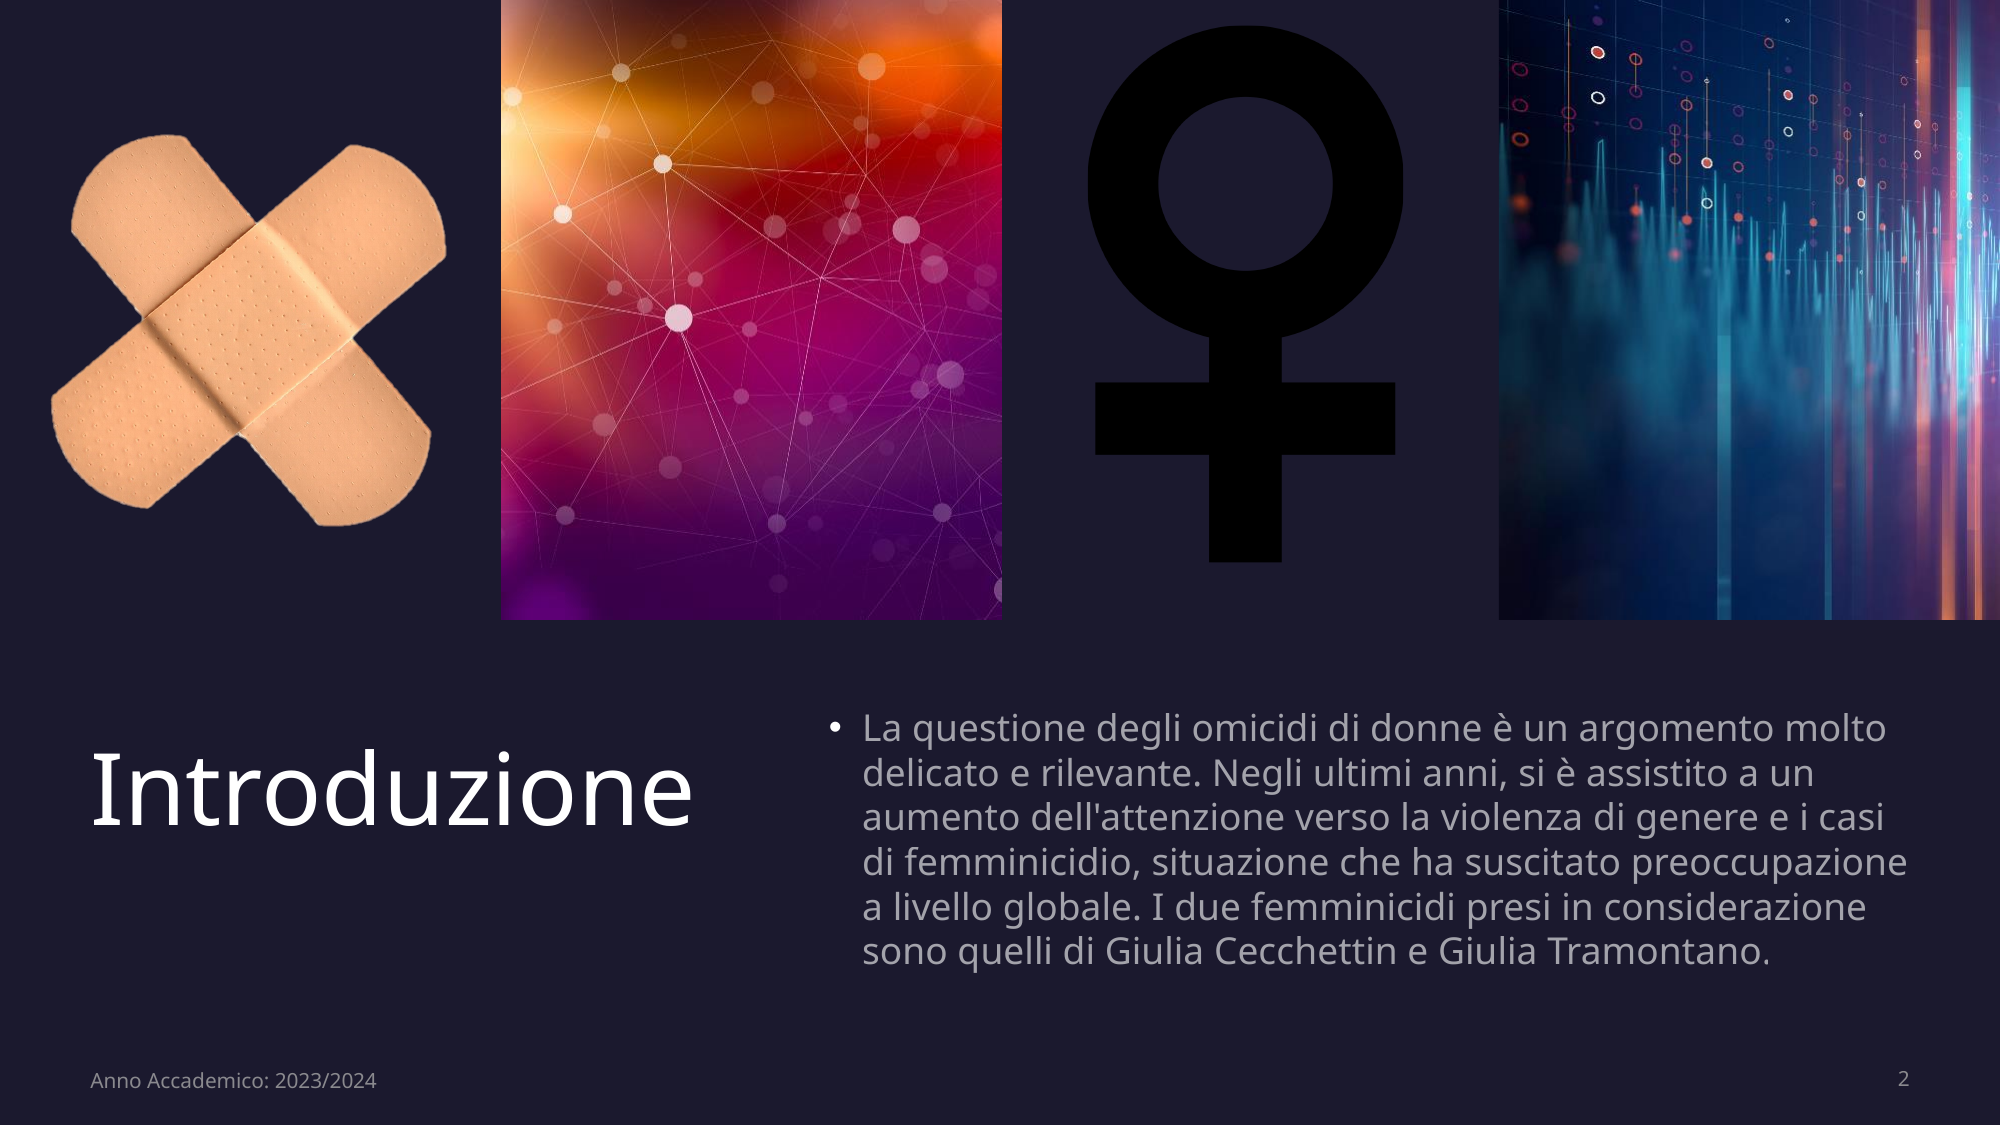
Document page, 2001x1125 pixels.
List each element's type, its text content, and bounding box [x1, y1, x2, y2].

picture [1498, 0, 2000, 620]
slide_number Anno Accademico: 2023/2024 [90, 1067, 522, 1093]
title Introduzione [90, 739, 828, 996]
list La questione degli omicidi di donne è un argomento molto delicato e rilevante. Negli ultimi anni, si è assistito a un aumento dell'attenzione verso la violenza di genere e i casi di femminicidio, situazione che ha suscitato preoccupazione a livello globale. I due femminicidi presi in considerazione sono quelli di Giulia Cecchettin e Giulia Tramontano. [828, 704, 1910, 1016]
picture [1087, 25, 1404, 563]
picture [0, 0, 1002, 620]
slide_number 2 [1632, 1067, 1910, 1093]
